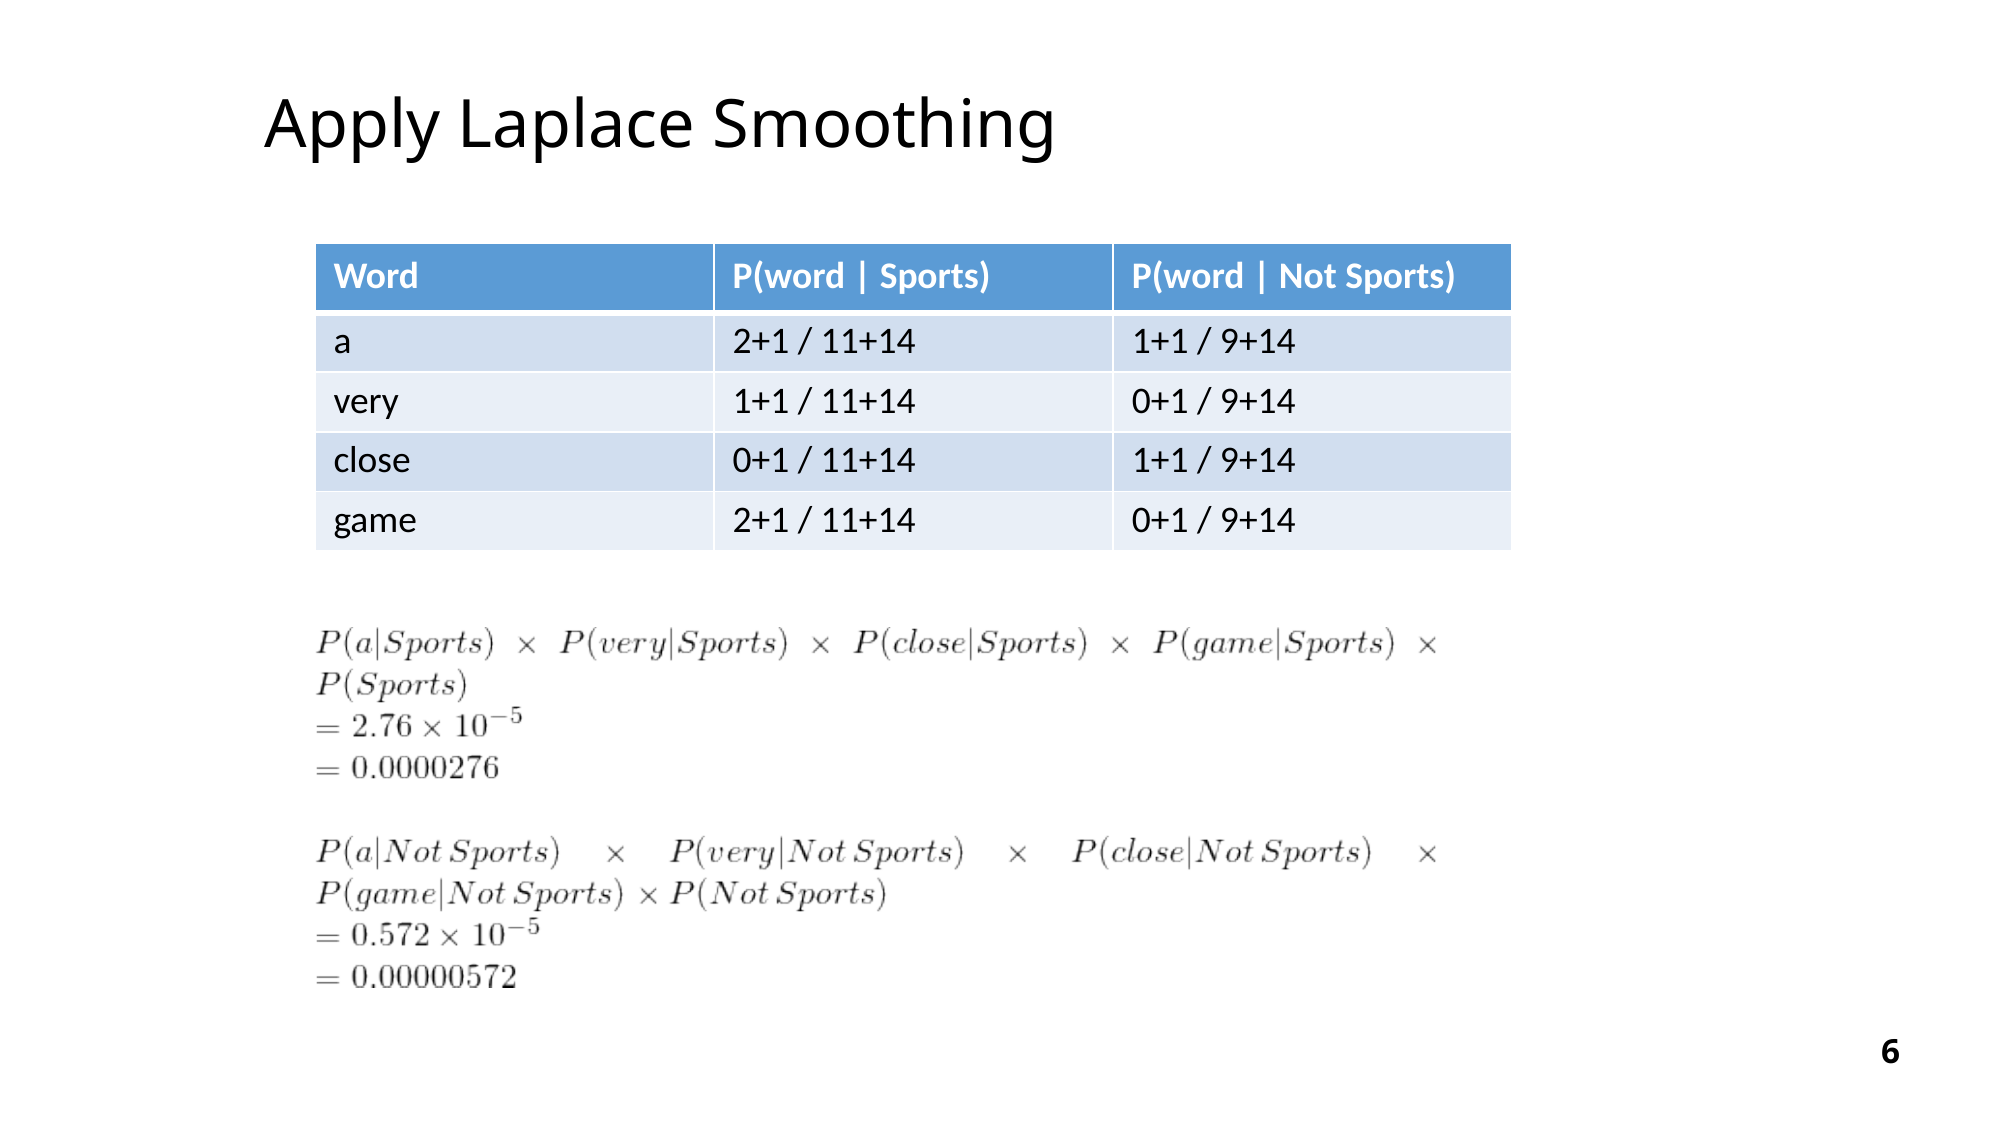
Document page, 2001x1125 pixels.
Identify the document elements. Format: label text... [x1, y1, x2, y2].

table_cell a [316, 316, 713, 371]
picture [315, 627, 1438, 988]
table_cell close [316, 433, 713, 491]
table_header Word [316, 244, 713, 310]
title Apply Laplace Smoothing [249, 56, 1254, 196]
table_cell 1+1 / 11+14 [715, 373, 1112, 431]
table_cell 2+1 / 11+14 [715, 316, 1112, 371]
slide_number 6 [1866, 1023, 2000, 1072]
table_cell very [316, 373, 713, 431]
table_cell 1+1 / 9+14 [1114, 433, 1511, 491]
table_cell 2+1 / 11+14 [715, 492, 1112, 550]
table_cell 0+1 / 11+14 [715, 433, 1112, 491]
table_cell 1+1 / 9+14 [1114, 316, 1511, 371]
table_header P(word | Sports) [715, 244, 1112, 310]
table_cell 0+1 / 9+14 [1114, 373, 1511, 431]
table_cell 0+1 / 9+14 [1114, 492, 1511, 550]
table_header P(word | Not Sports) [1114, 244, 1511, 310]
table_cell game [316, 492, 713, 550]
